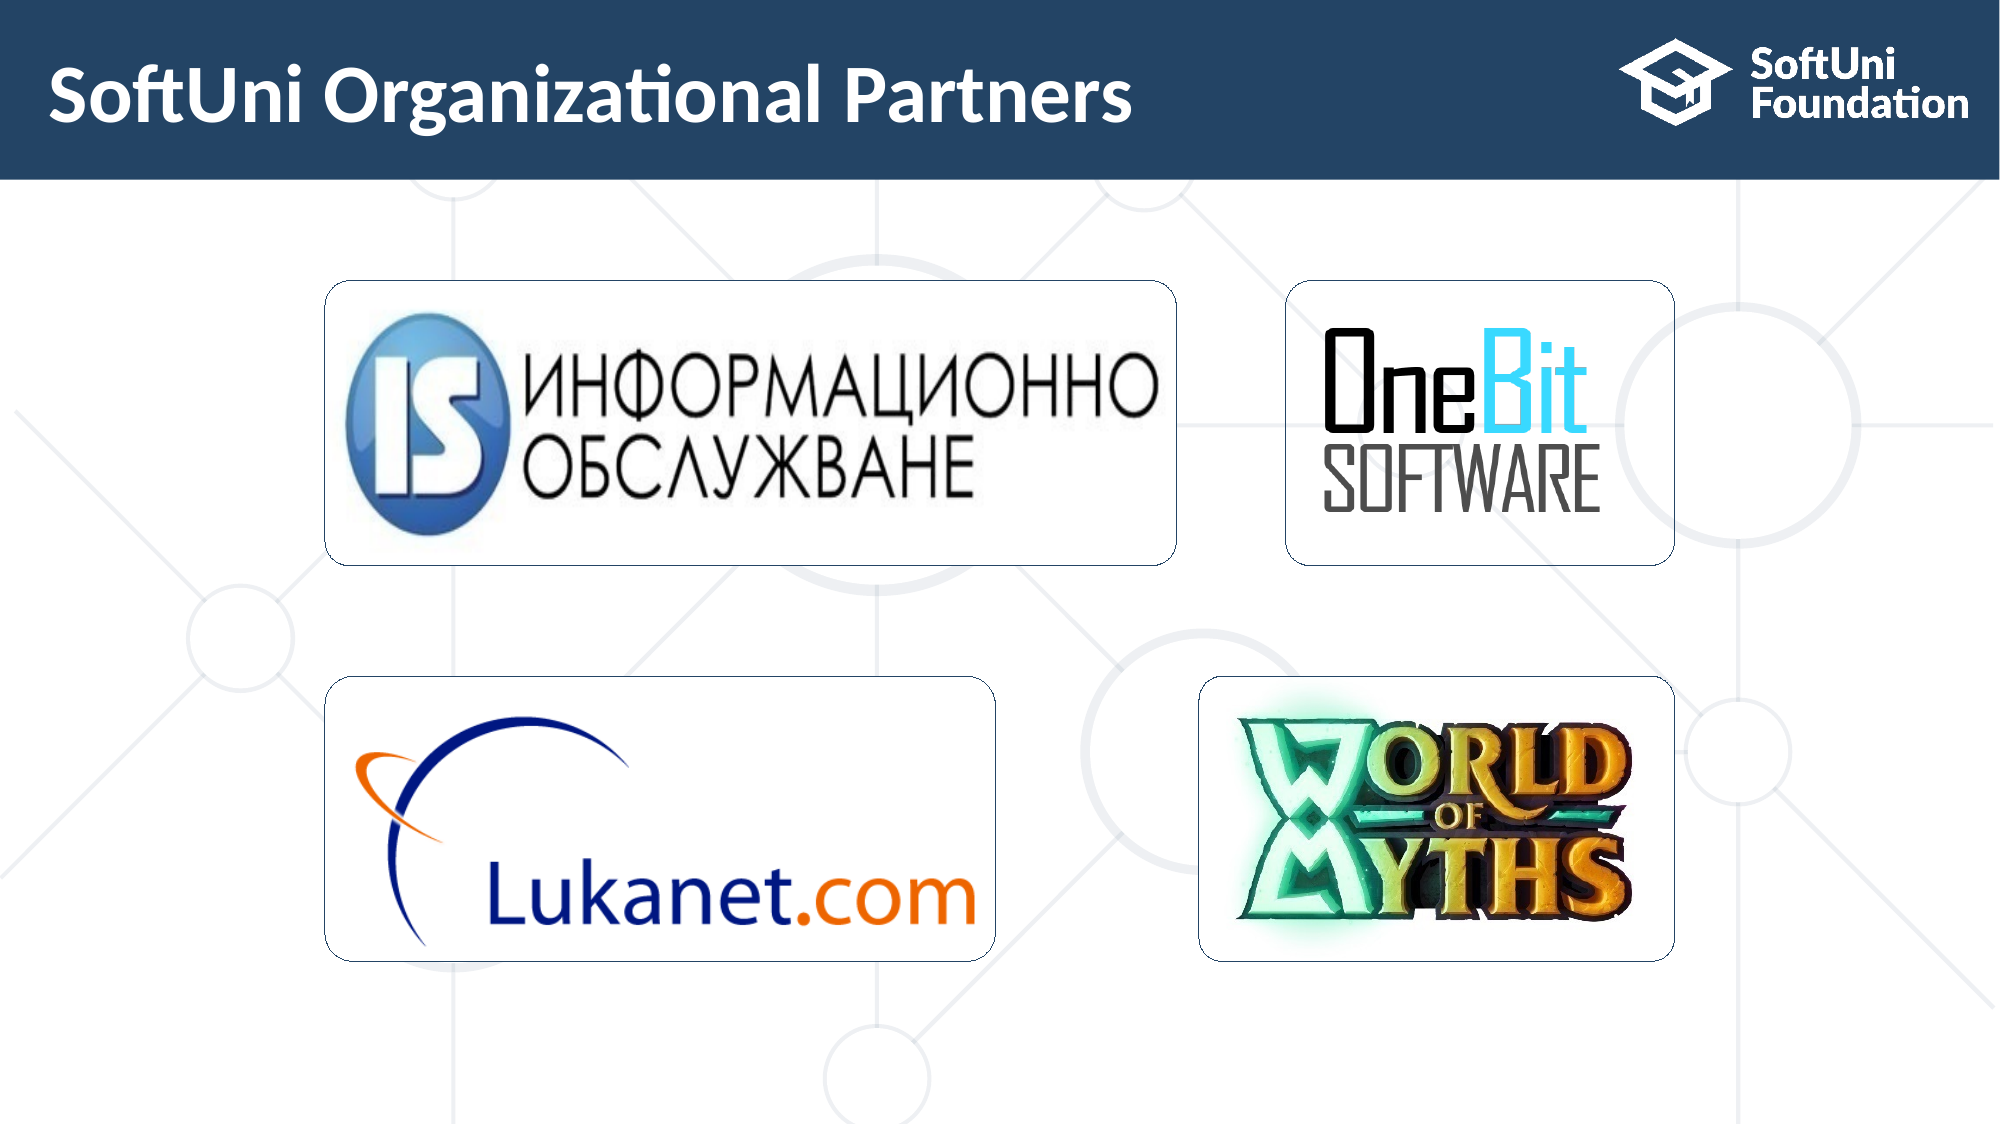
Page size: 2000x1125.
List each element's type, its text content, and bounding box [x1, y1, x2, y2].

picture [1618, 38, 1968, 126]
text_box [324, 280, 1675, 962]
title SoftUni Organizational Partners [31, 16, 1591, 162]
